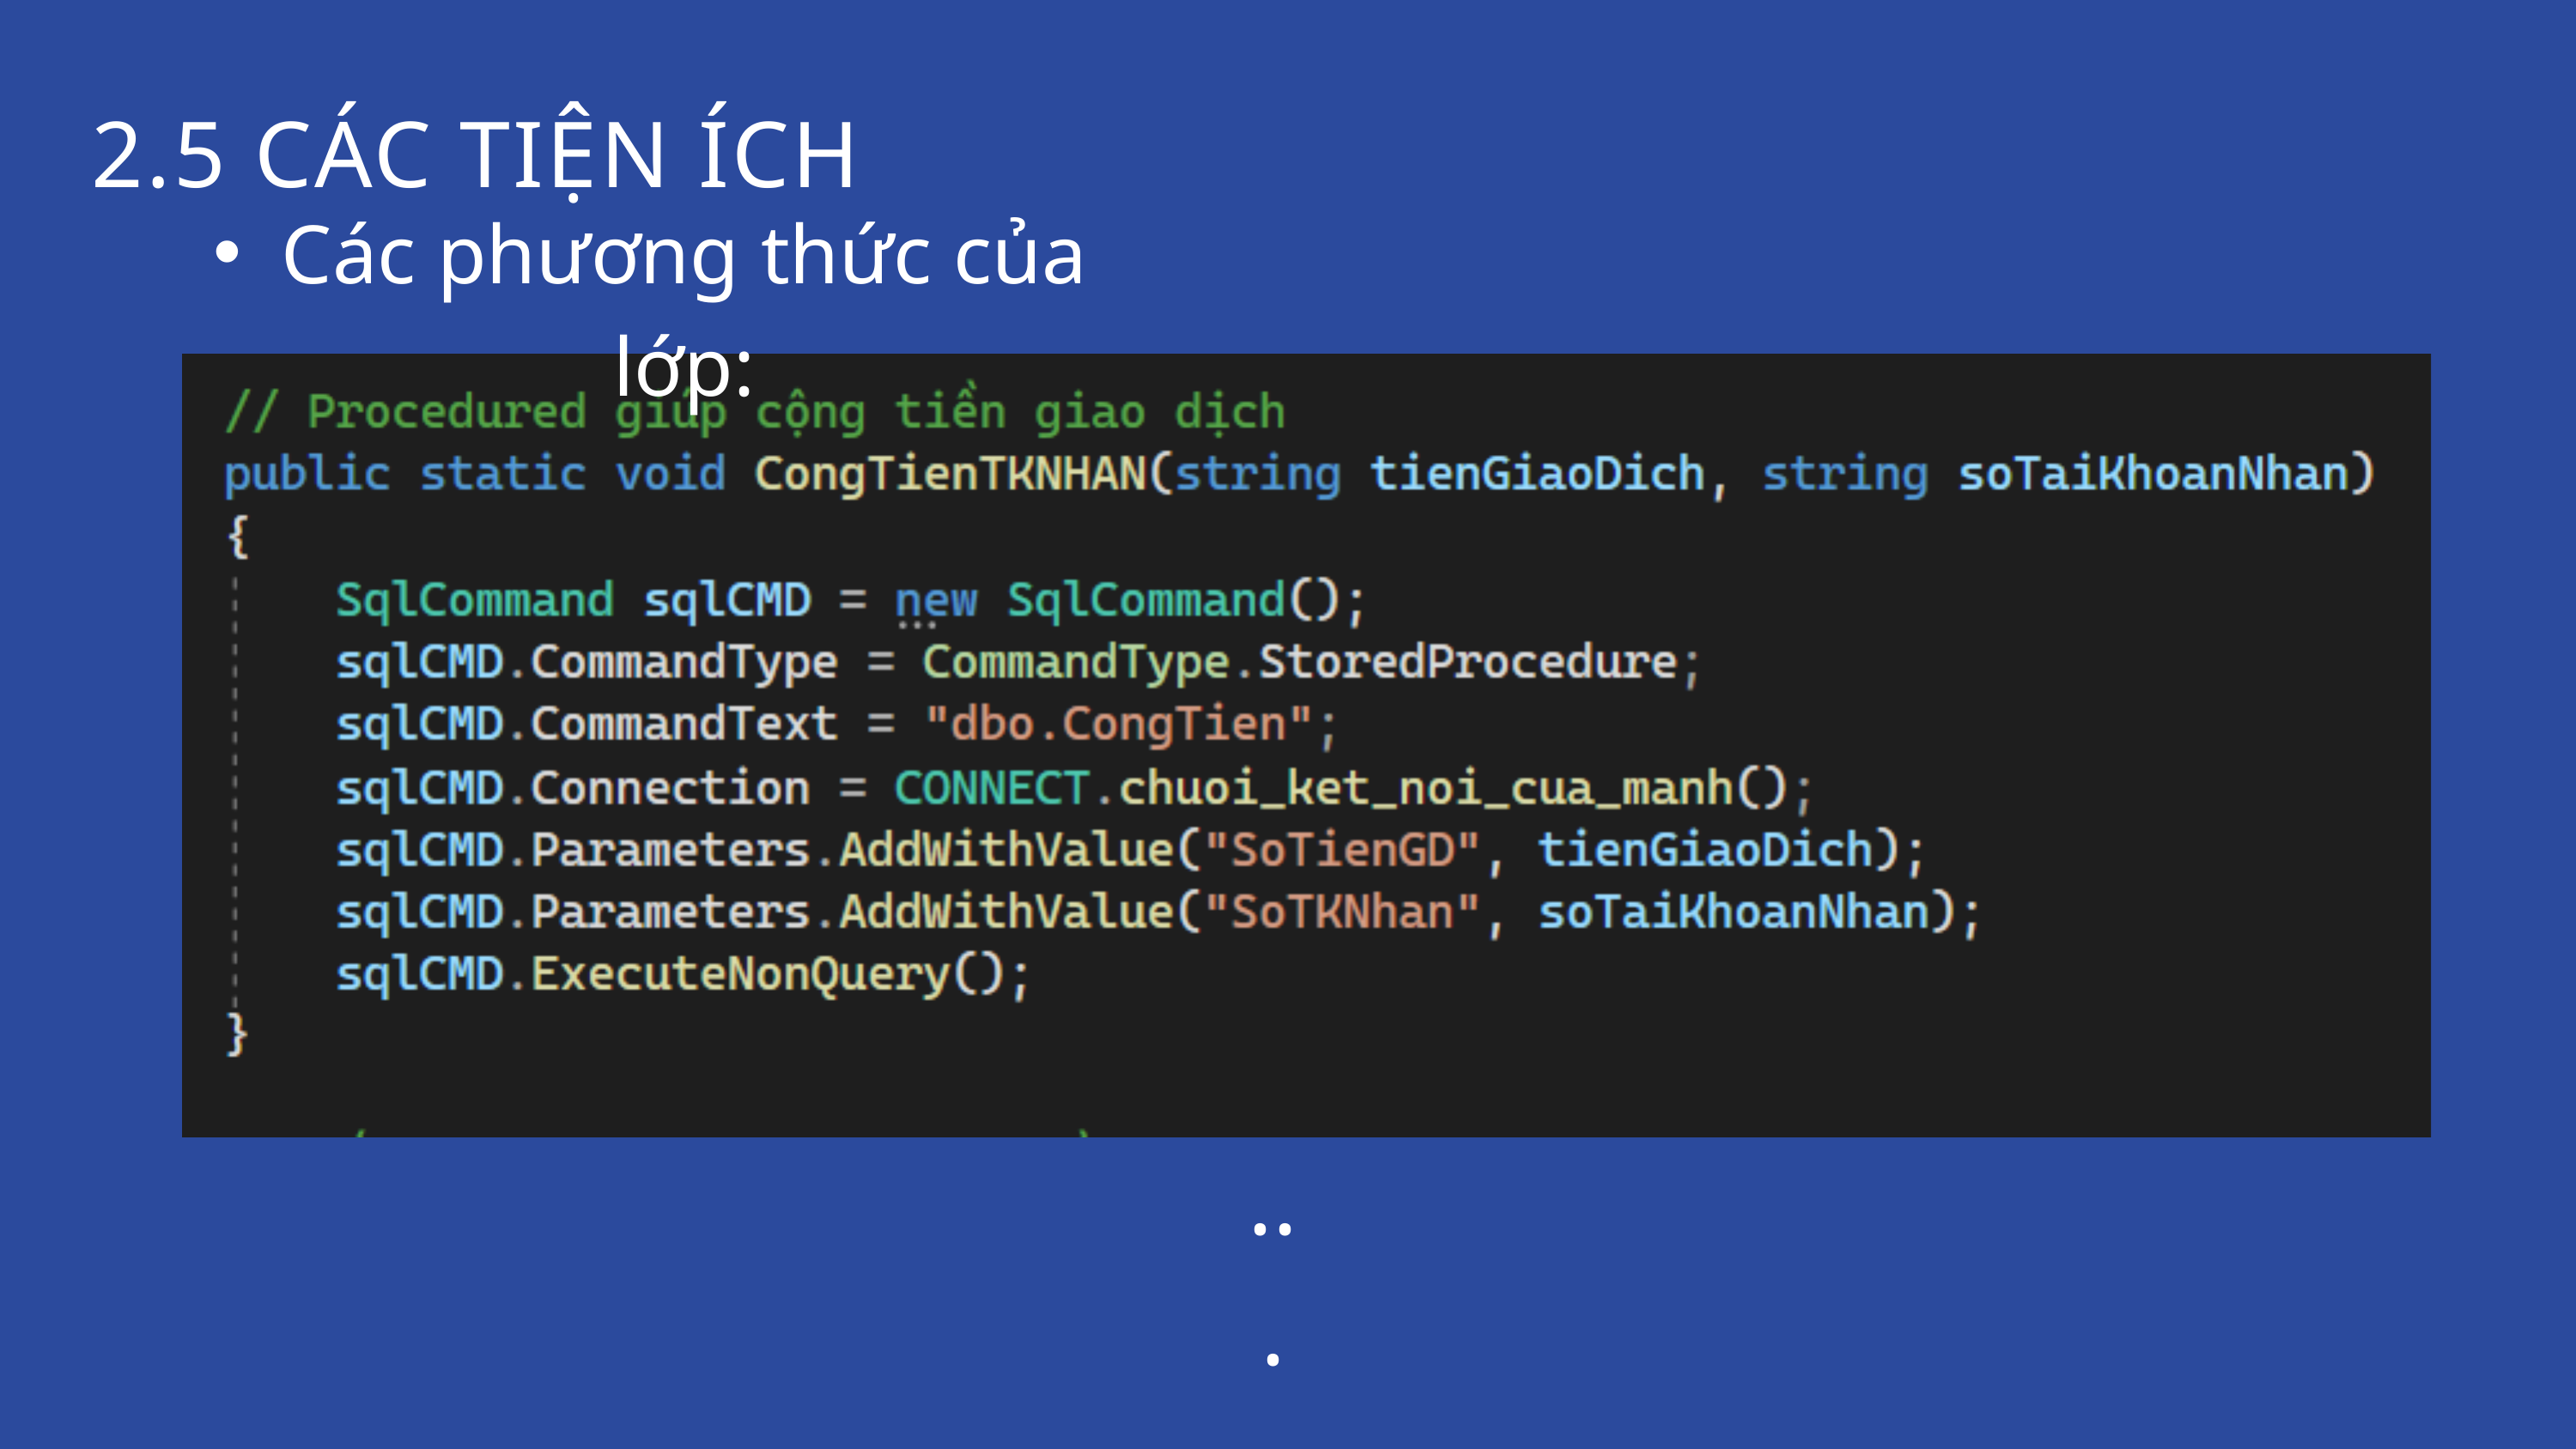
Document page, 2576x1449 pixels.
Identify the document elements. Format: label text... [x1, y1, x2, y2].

text_box 2.5 CÁC TIỆN ÍCH [91, 69, 1470, 206]
text_box ... [1240, 1147, 1307, 1385]
picture [181, 353, 2432, 1137]
text_box Các phương thức của lớp: [91, 186, 1140, 413]
